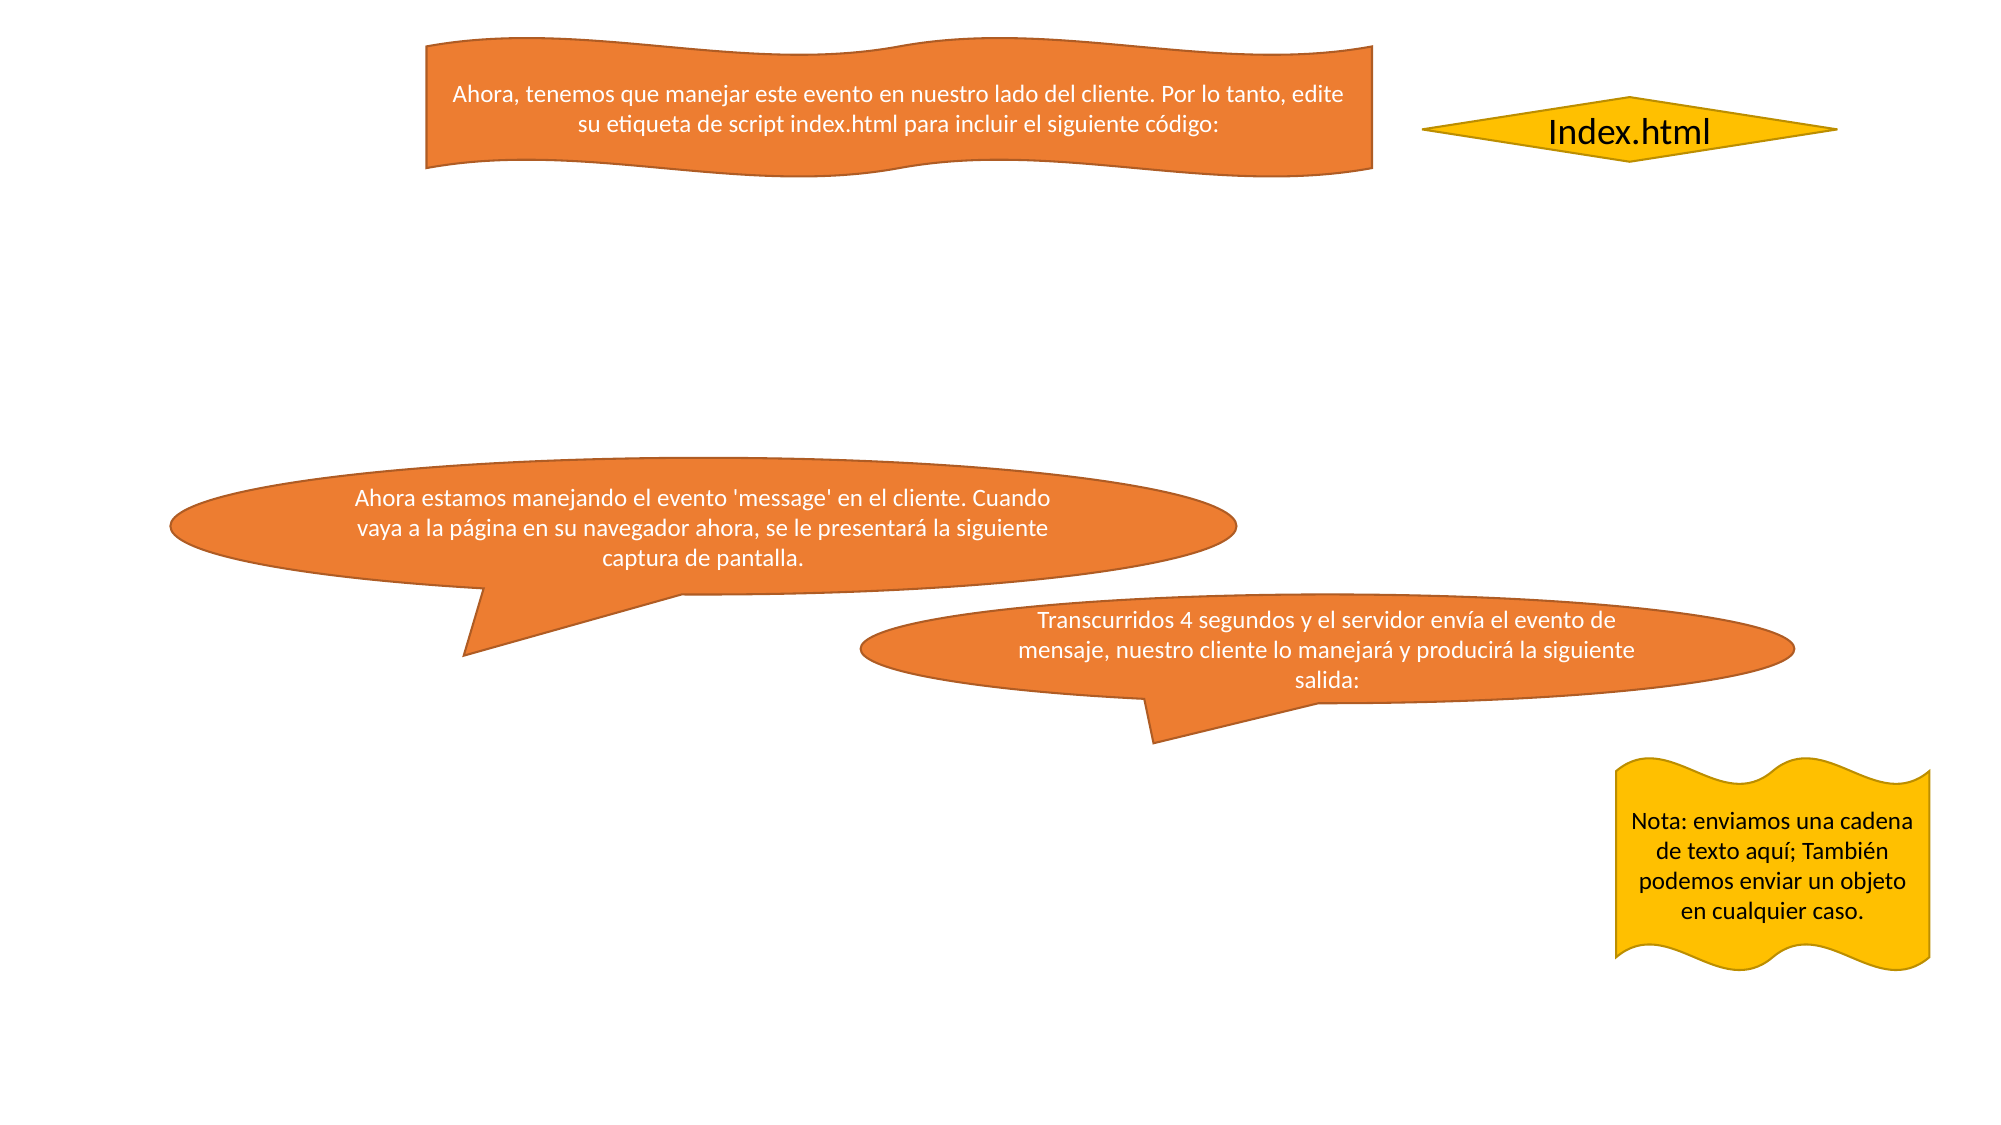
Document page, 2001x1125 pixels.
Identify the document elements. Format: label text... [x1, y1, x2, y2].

text_box Transcurridos 4 segundos y el servidor envía el evento de mensaje, nuestro cliente lo manejará y producirá la siguiente salida: [860, 594, 1795, 744]
text_box [137, 59, 1863, 278]
text_box Ahora estamos manejando el evento 'message' en el cliente. Cuando vaya a la página en su navegador ahora, se le presentará la siguiente captura de pantalla. [170, 457, 1237, 656]
text_box Ahora, tenemos que manejar este evento en nuestro lado del cliente. Por lo tanto, edite su etiqueta de script index.html para incluir el siguiente código: [426, 38, 1373, 177]
text_box Index.html [1421, 97, 1838, 162]
text_box Nota: enviamos una cadena de texto aquí; También podemos enviar un objeto en cualquier caso. [1616, 758, 1930, 971]
text_box [137, 299, 1863, 1014]
